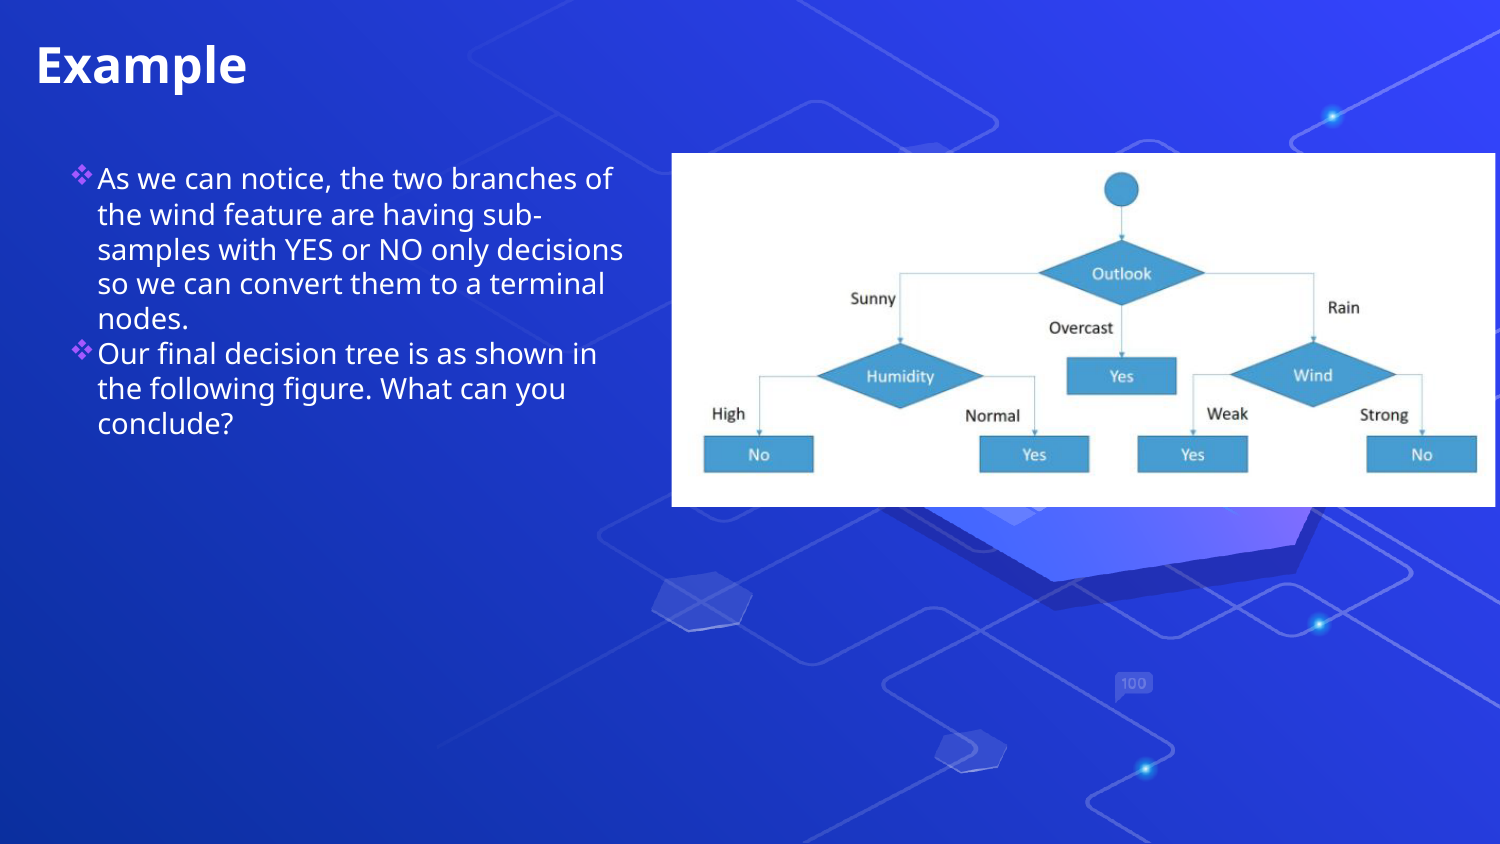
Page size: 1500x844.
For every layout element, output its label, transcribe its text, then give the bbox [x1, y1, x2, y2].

picture [0, 0, 1500, 844]
title Example [35, 23, 887, 94]
text_box As we can notice, the two branches of the wind feature are having sub-samples with YES or NO only decisions so we can convert them to a terminal nodes. Our final decision tree is as shown in the following figure. What can you conclude? [54, 153, 659, 448]
text_box [659, 380, 666, 423]
